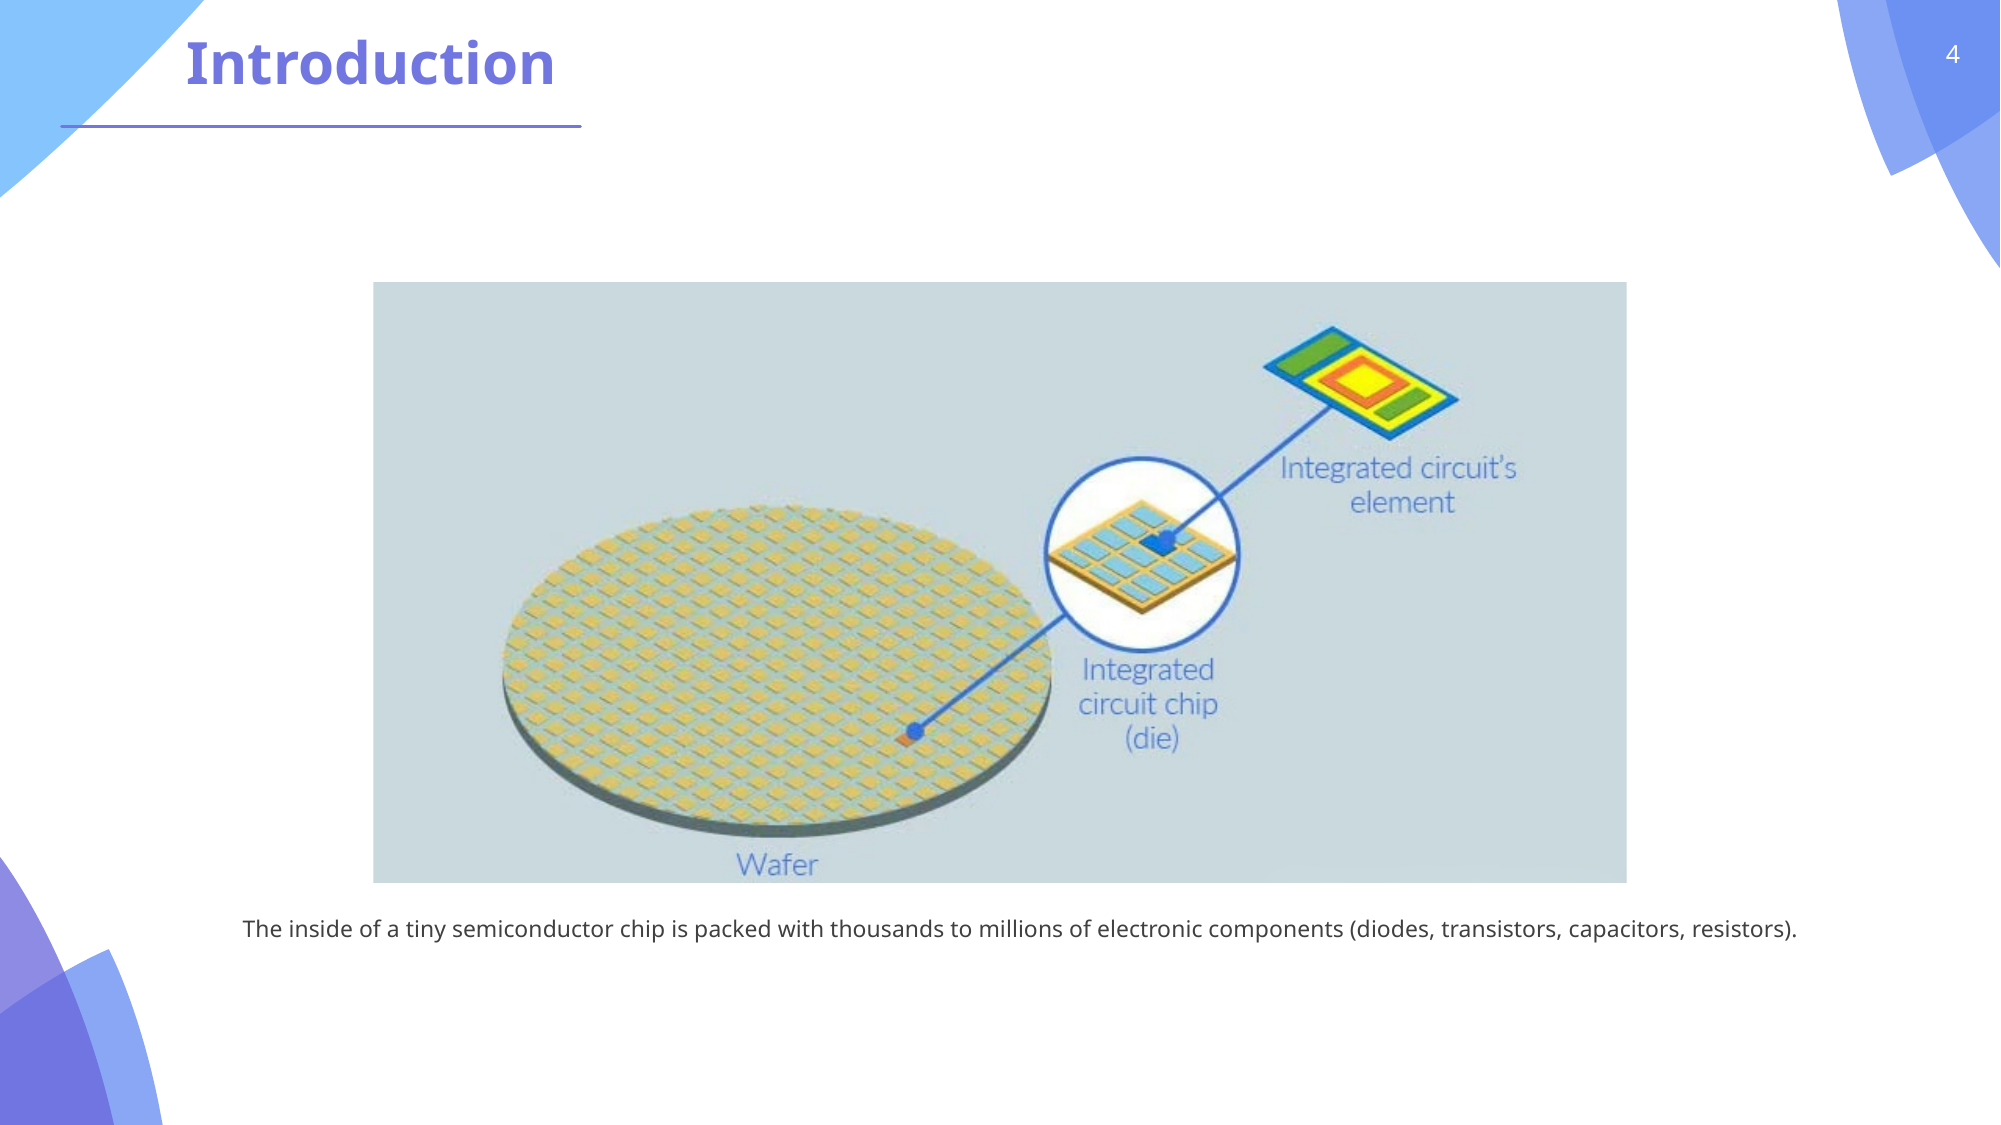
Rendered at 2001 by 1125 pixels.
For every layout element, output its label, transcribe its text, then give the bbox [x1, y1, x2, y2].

picture [373, 282, 1627, 883]
text_box The inside of a tiny semiconductor chip is packed with thousands to millions of electronic components (diodes, transistors, capacitors, resistors). [227, 907, 1815, 950]
text_box [0, 0, 204, 198]
text_box Introduction [172, 19, 1968, 104]
